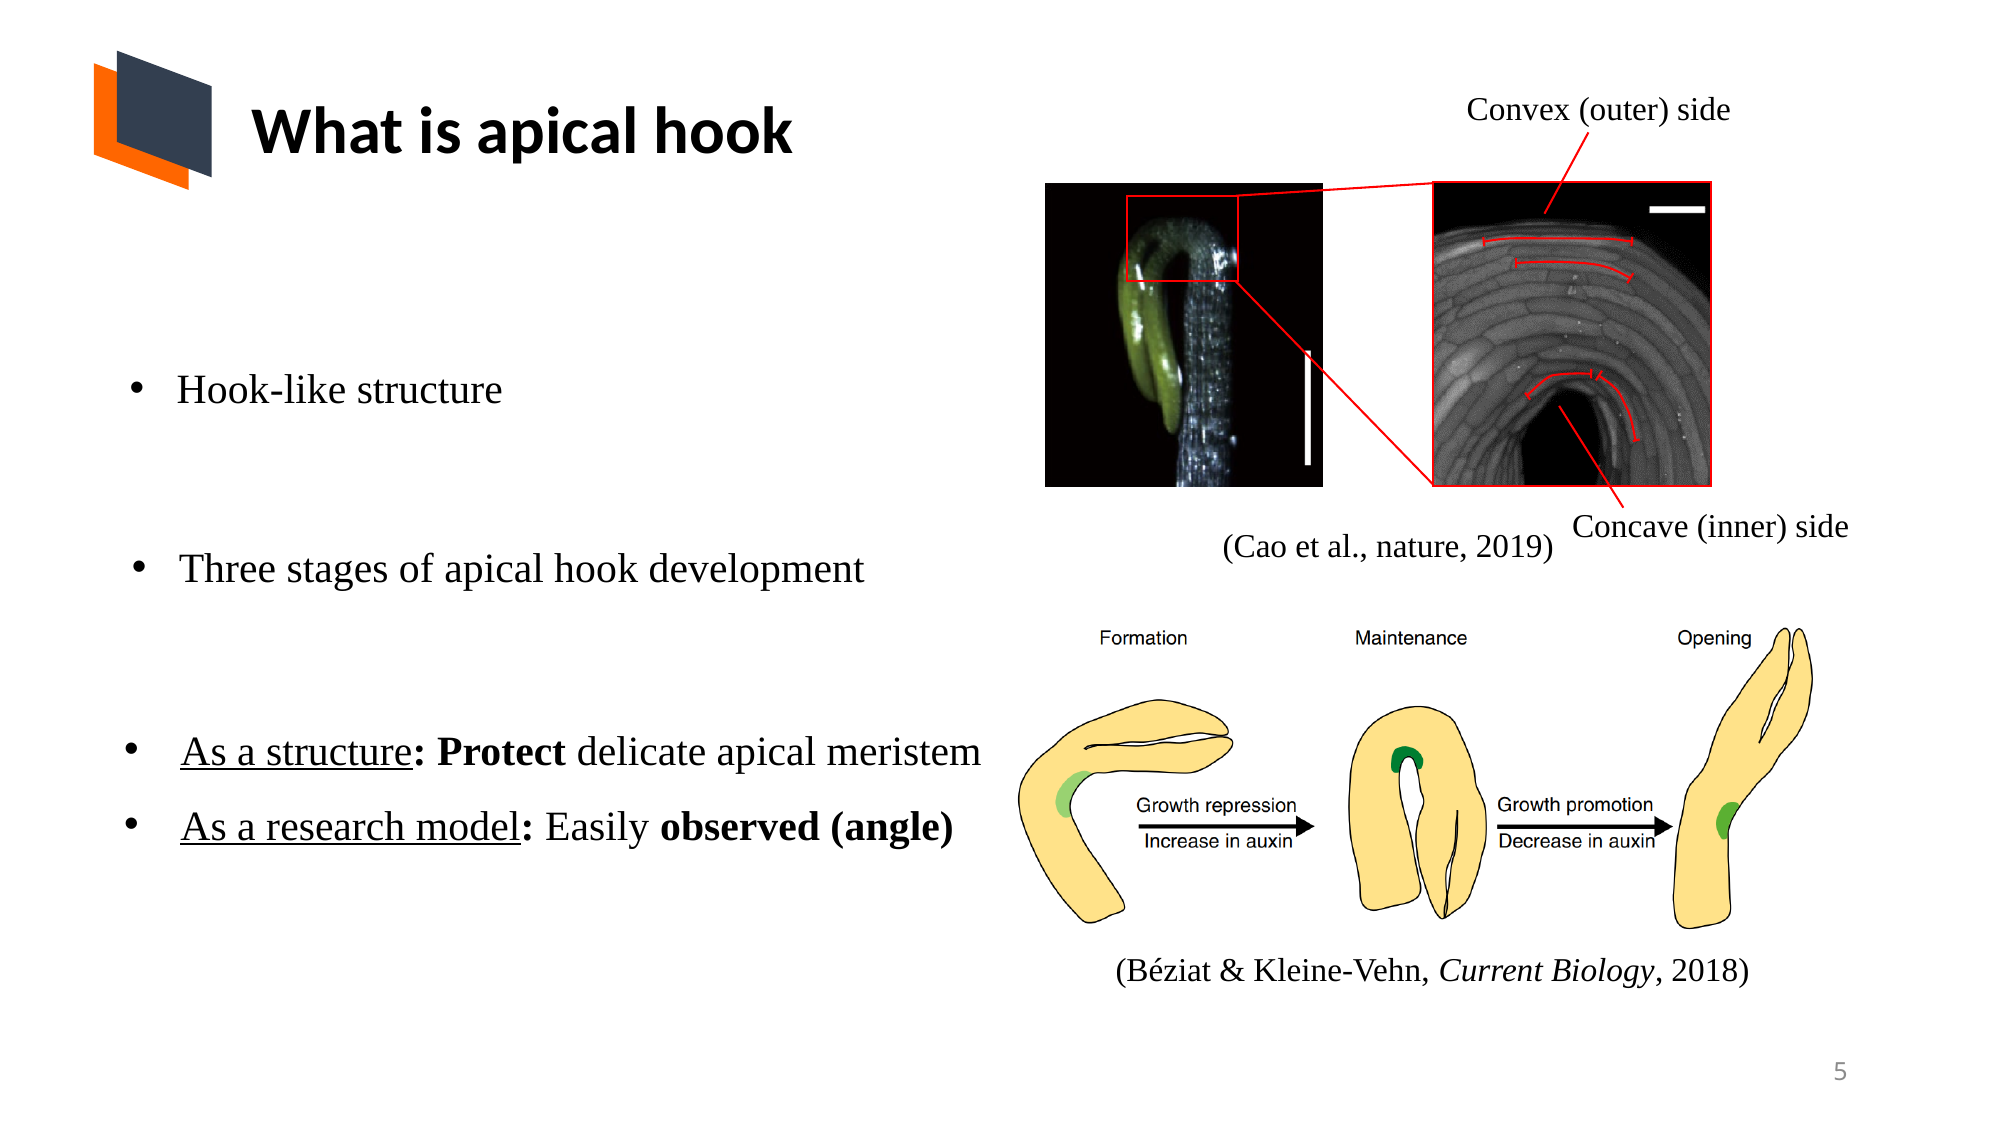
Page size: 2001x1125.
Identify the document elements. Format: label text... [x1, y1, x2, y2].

text_box (Béziat & Kleine-Vehn, Current Biology, 2018) [1084, 940, 1781, 996]
slide_number 5 [1412, 1042, 1863, 1103]
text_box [1045, 79, 1867, 553]
text_box As a structure: Protect delicate apical meristem As a research model: Easily observed (angle) [109, 691, 999, 856]
text_box Three stages of apical hook development [117, 508, 1049, 599]
text_box What is apical hook [237, 79, 809, 175]
picture [999, 601, 1824, 935]
text_box (Cao et al., nature, 2019) [926, 516, 1850, 572]
text_box Hook-like structure [114, 329, 1045, 420]
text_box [93, 50, 212, 190]
